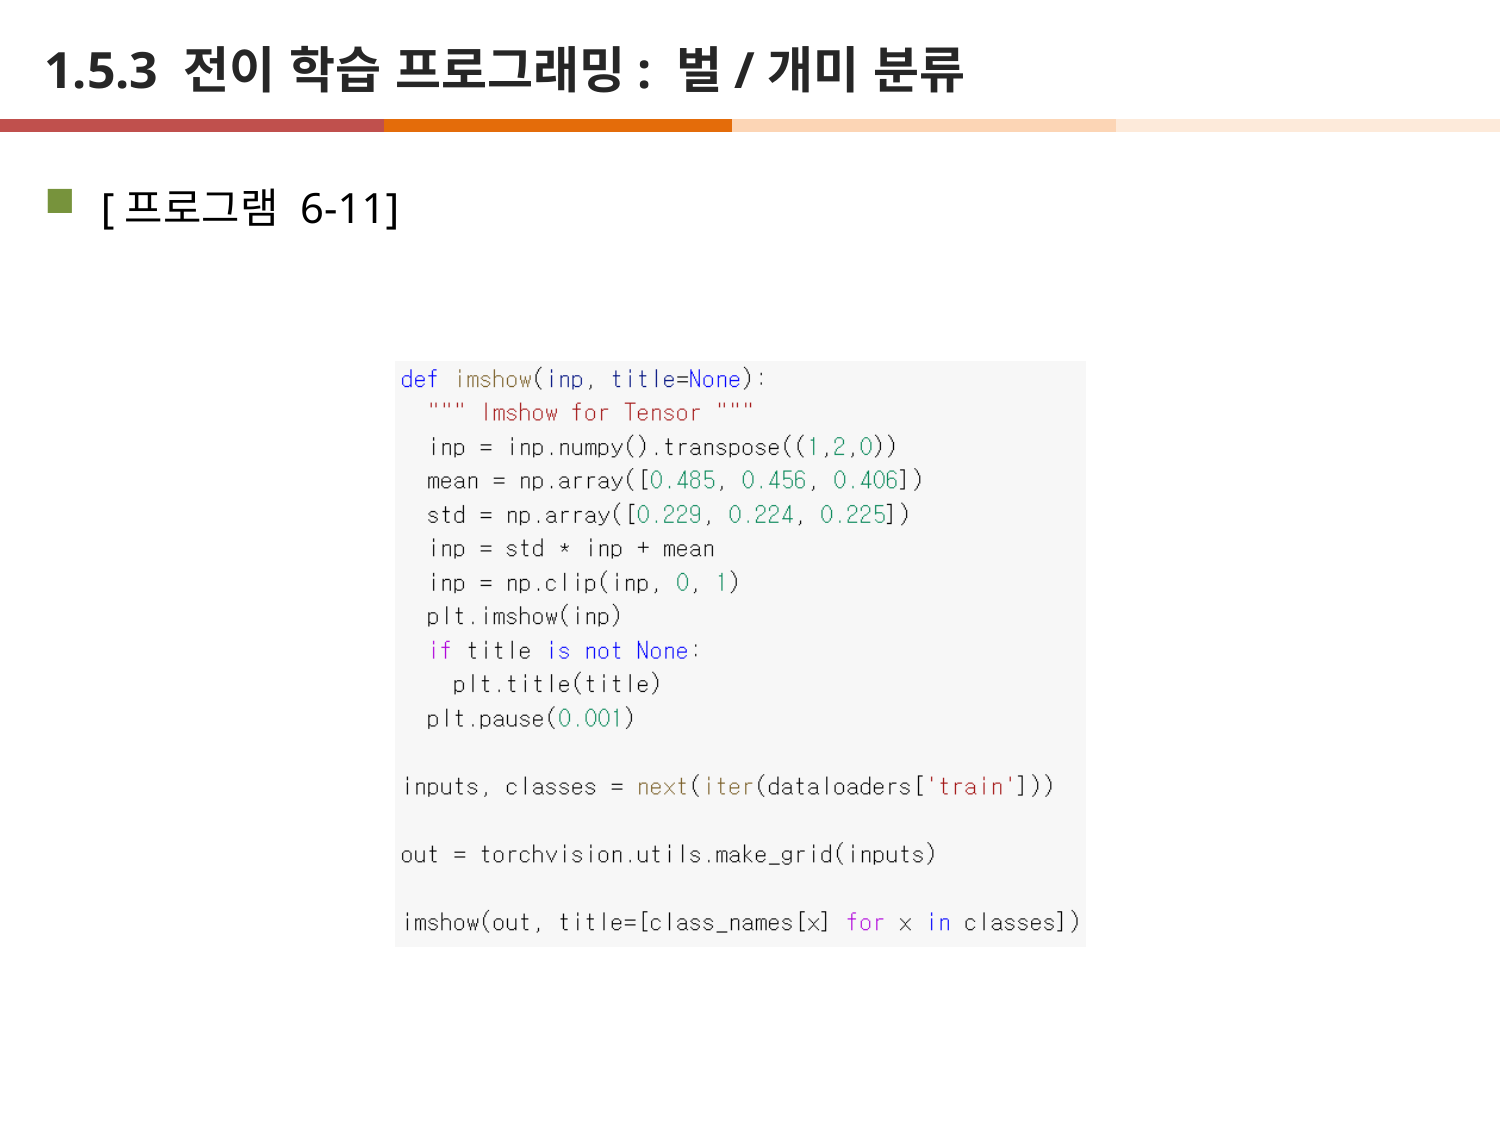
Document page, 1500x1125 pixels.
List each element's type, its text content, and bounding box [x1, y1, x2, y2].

title 1.5.3 전이 학습 프로그래밍: 벌/개미 분류 [29, 23, 1270, 114]
list [프로그램 6-11] [29, 148, 1471, 1083]
picture [395, 361, 1086, 948]
